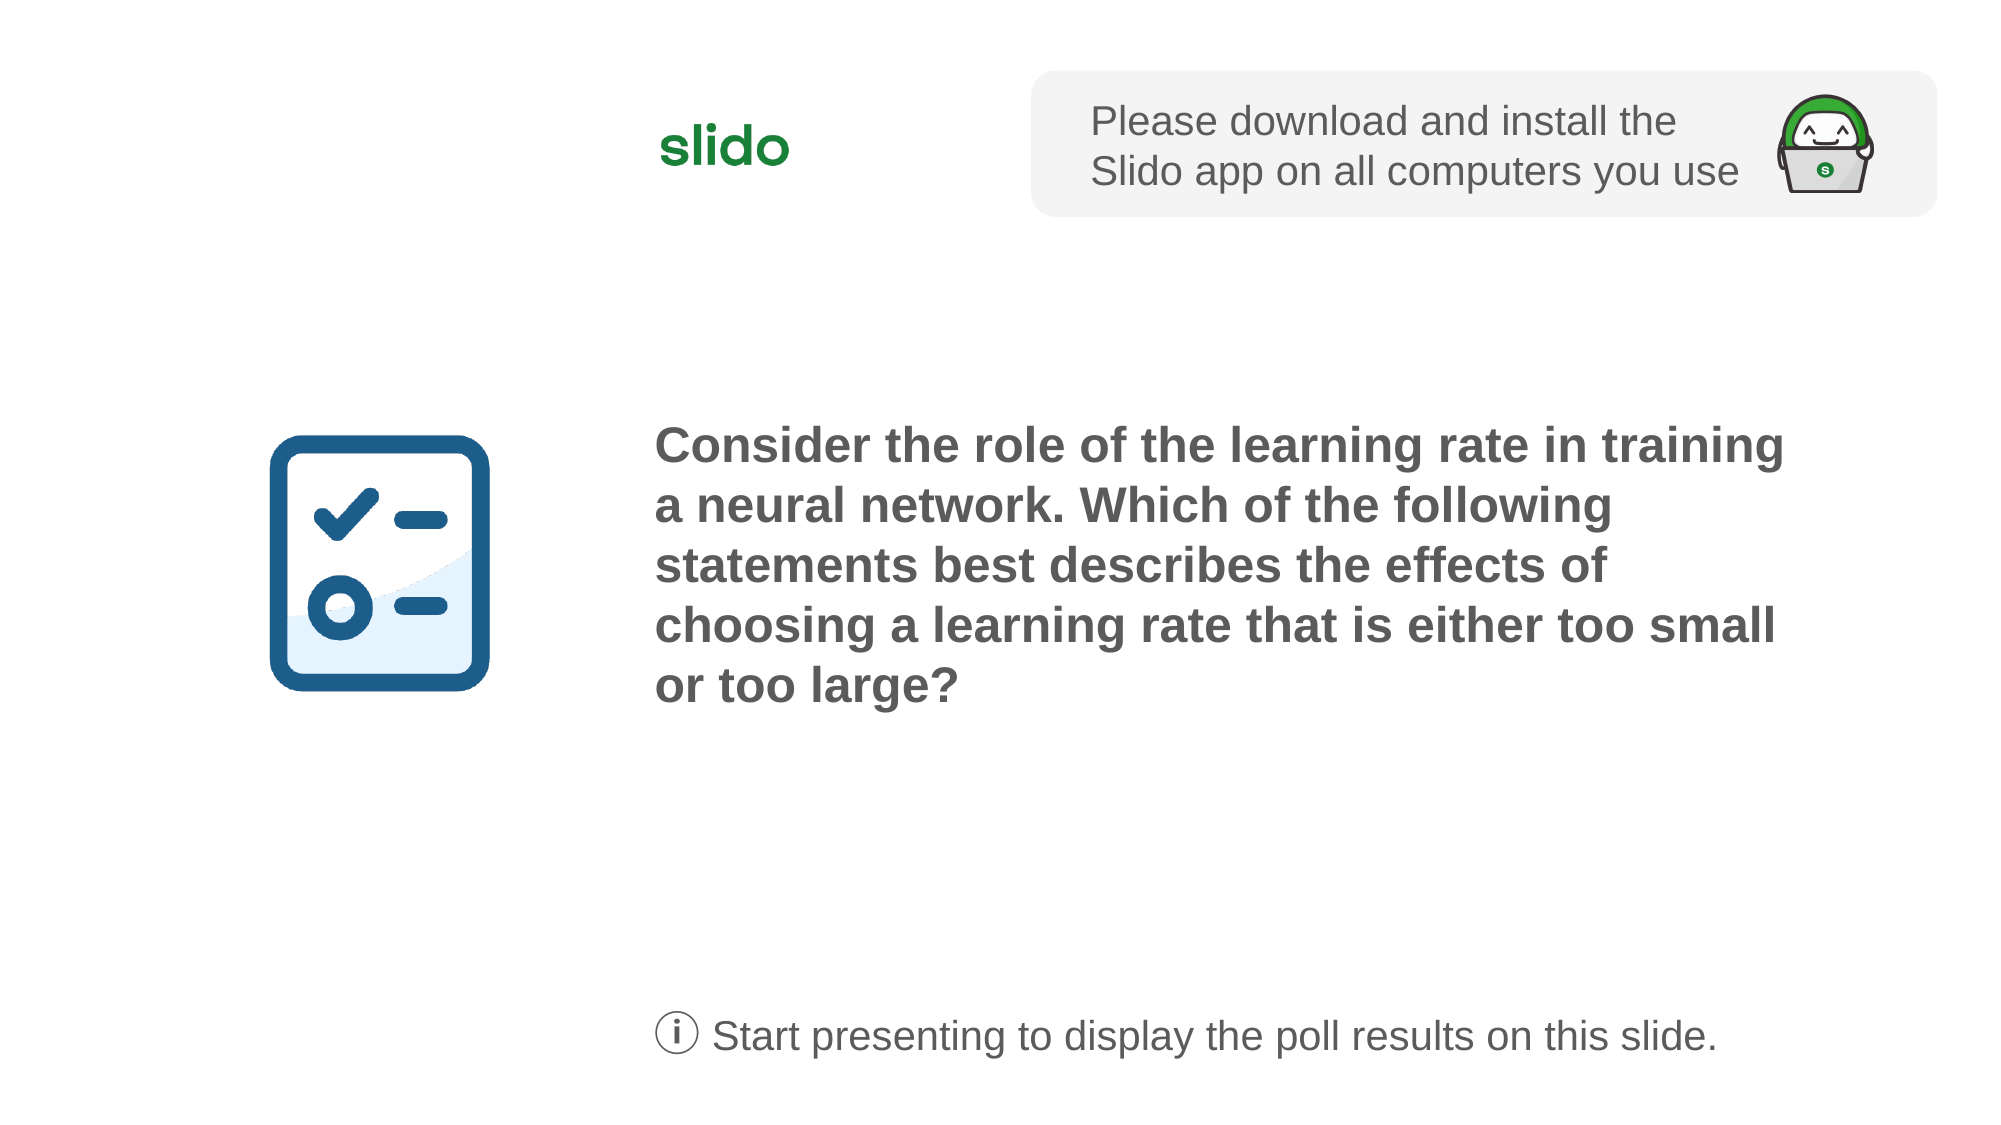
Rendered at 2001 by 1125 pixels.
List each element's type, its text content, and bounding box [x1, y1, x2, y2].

text_box Consider the role of the learning rate in training a neural network. Which of the following statements best describes the effects of choosing a learning rate that is either too small or too large? [638, 420, 1842, 705]
picture [639, 101, 811, 187]
text_box ⓘ Start presenting to display the poll results on this slide. [638, 987, 1842, 1077]
picture [189, 372, 571, 753]
picture [1775, 94, 1875, 193]
text_box Please download and install the Slido app on all computers you use [1029, 68, 1940, 220]
